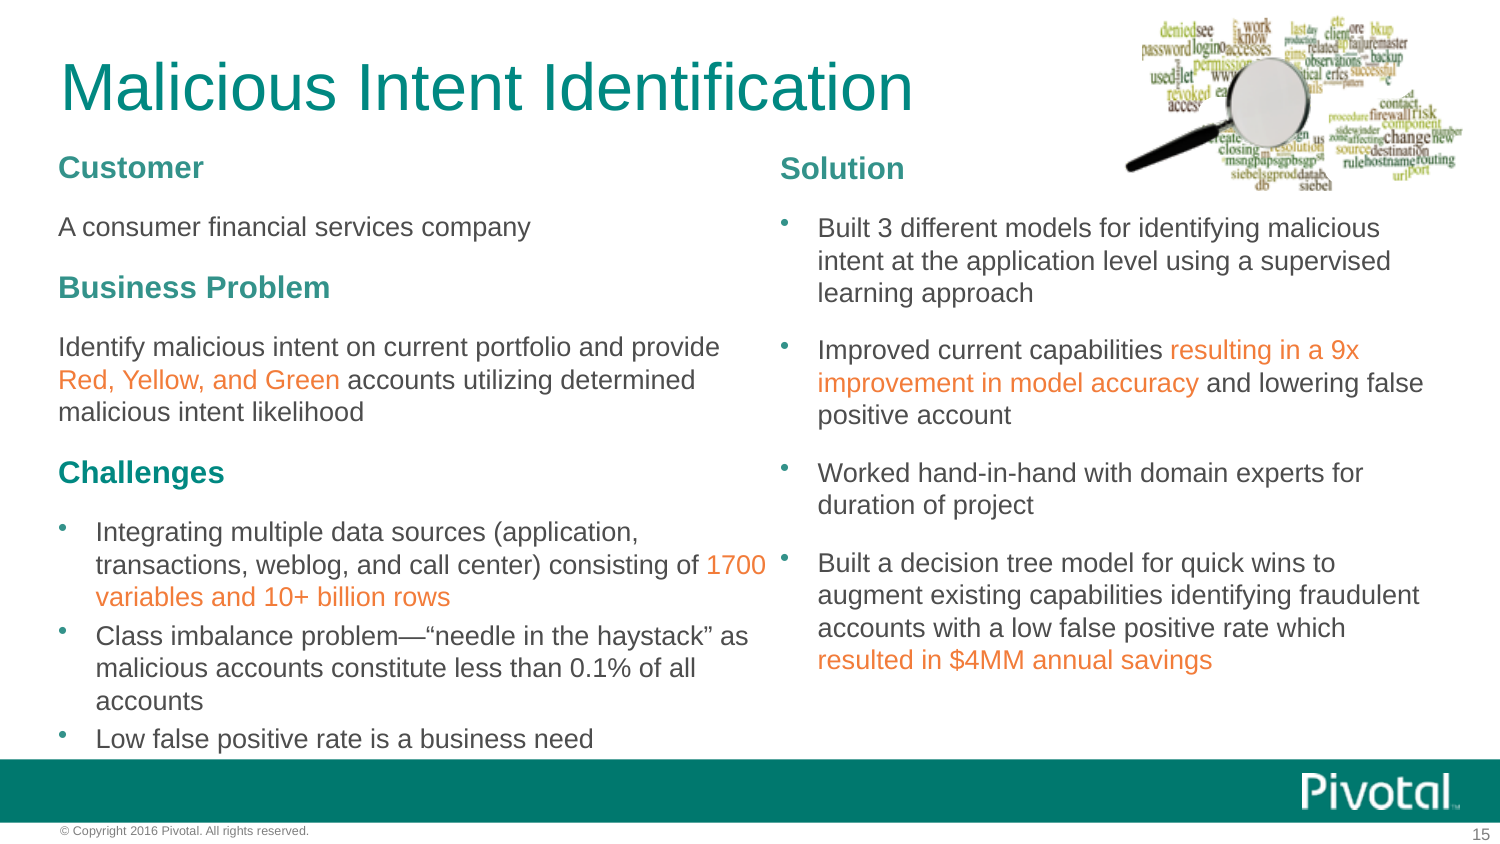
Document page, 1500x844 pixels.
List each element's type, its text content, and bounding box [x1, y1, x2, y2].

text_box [1123, 12, 1466, 194]
list Customer A consumer financial services company Business Problem Identify malicious intent on current portfolio and provide Red, Yellow, and Green accounts utilizing determined malicious intent likelihood Challenges Integrating multiple data sources (application, transactions, weblog, and call center) consisting of 1700 variables and 10+ billion rows Class imbalance problem—“needle in the haystack” as malicious accounts constitute less than 0.1% of all accounts Low false positive rate is a business need [58, 147, 767, 766]
title Malicious Intent Identification [60, 53, 1118, 129]
picture [1302, 773, 1460, 810]
list Solution Built 3 different models for identifying malicious intent at the application level using a supervised learning approach Improved current capabilities resulting in a 9x improvement in model accuracy and lowering false positive account Worked hand-in-hand with domain experts for duration of project Built a decision tree model for quick wins to augment existing capabilities identifying fraudulent accounts with a low false positive rate which resulted in $4MM annual savings [780, 147, 1442, 742]
